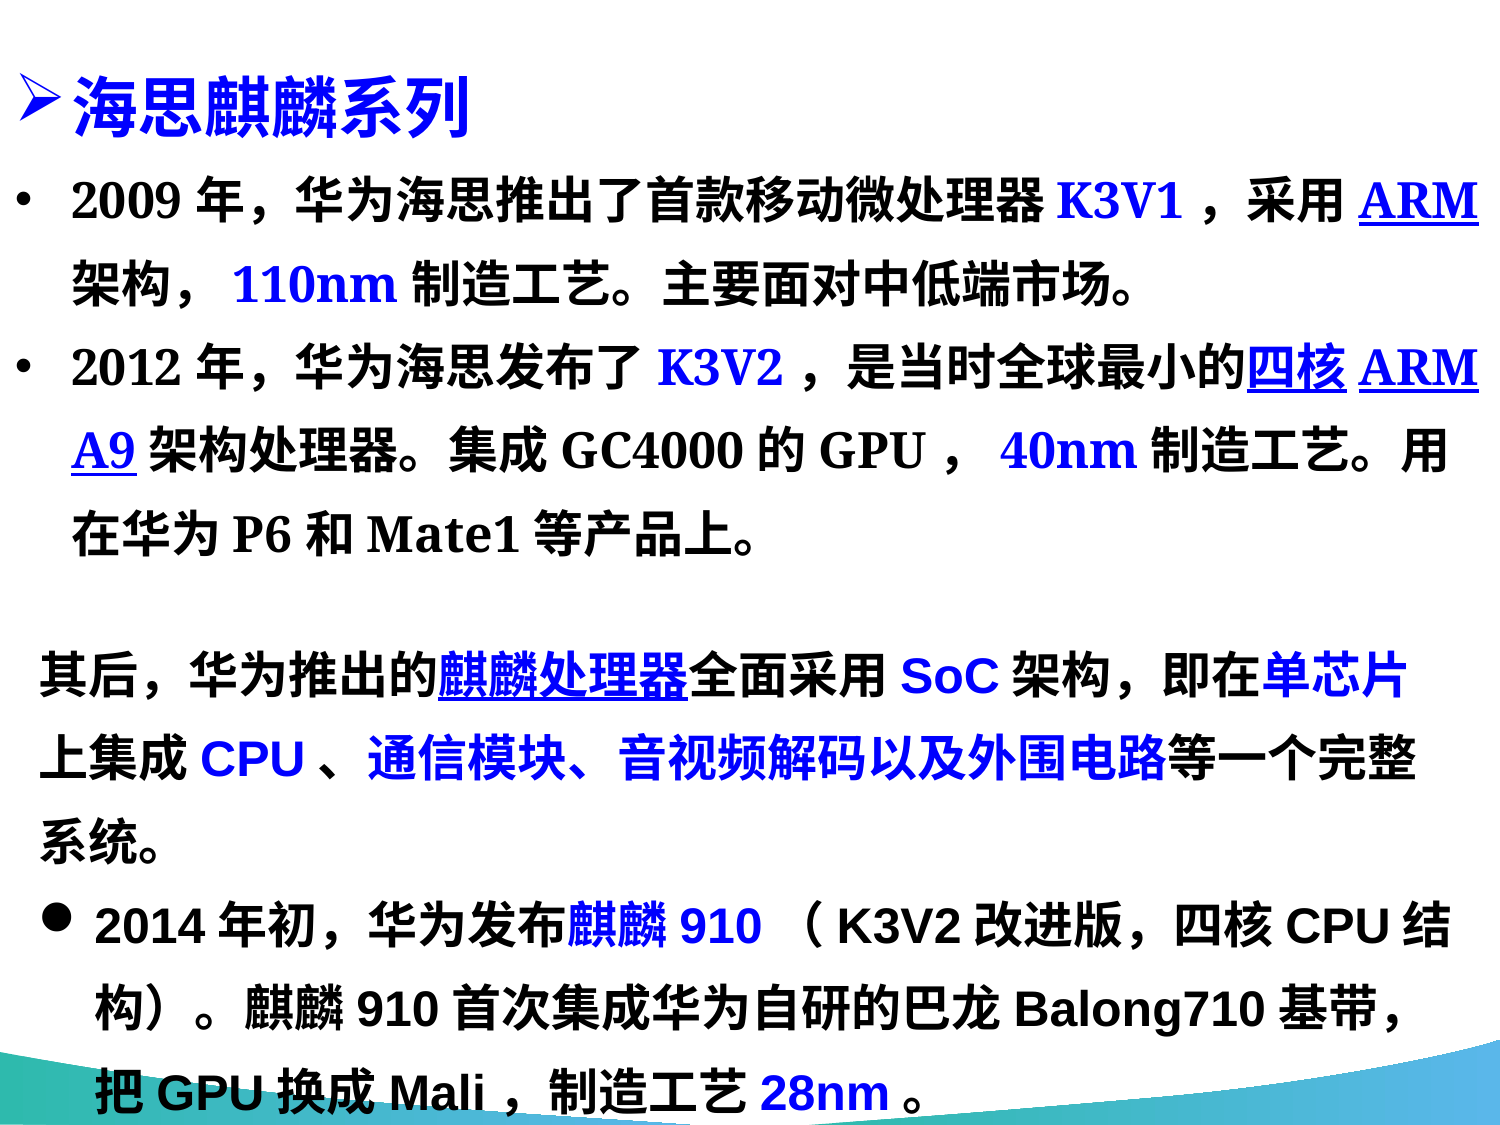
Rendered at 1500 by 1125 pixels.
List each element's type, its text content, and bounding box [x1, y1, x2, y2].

text_box 其后，华为推出的麒麟处理器全面采用SoC架构，即在单芯片上集成CPU、通信模块、音视频解码以及外围电路等一个完整系统。 2014年初，华为发布麒麟910（K3V2改进版，四核CPU结构）。麒麟910首次集成华为自研的巴龙Balong710基带，把GPU换成Mali，制造工艺28nm。 [23, 612, 1477, 1125]
text_box 海思麒麟系列 2009年，华为海思推出了首款移动微处理器K3V1，采用ARM架构，110nm制造工艺。主要面对中低端市场。 2012年，华为海思发布了K3V2，是当时全球最小的四核ARM A9架构处理器。集成GC4000的GPU，40nm制造工艺。用在华为P6和Mate1等产品上。 [0, 54, 1500, 570]
